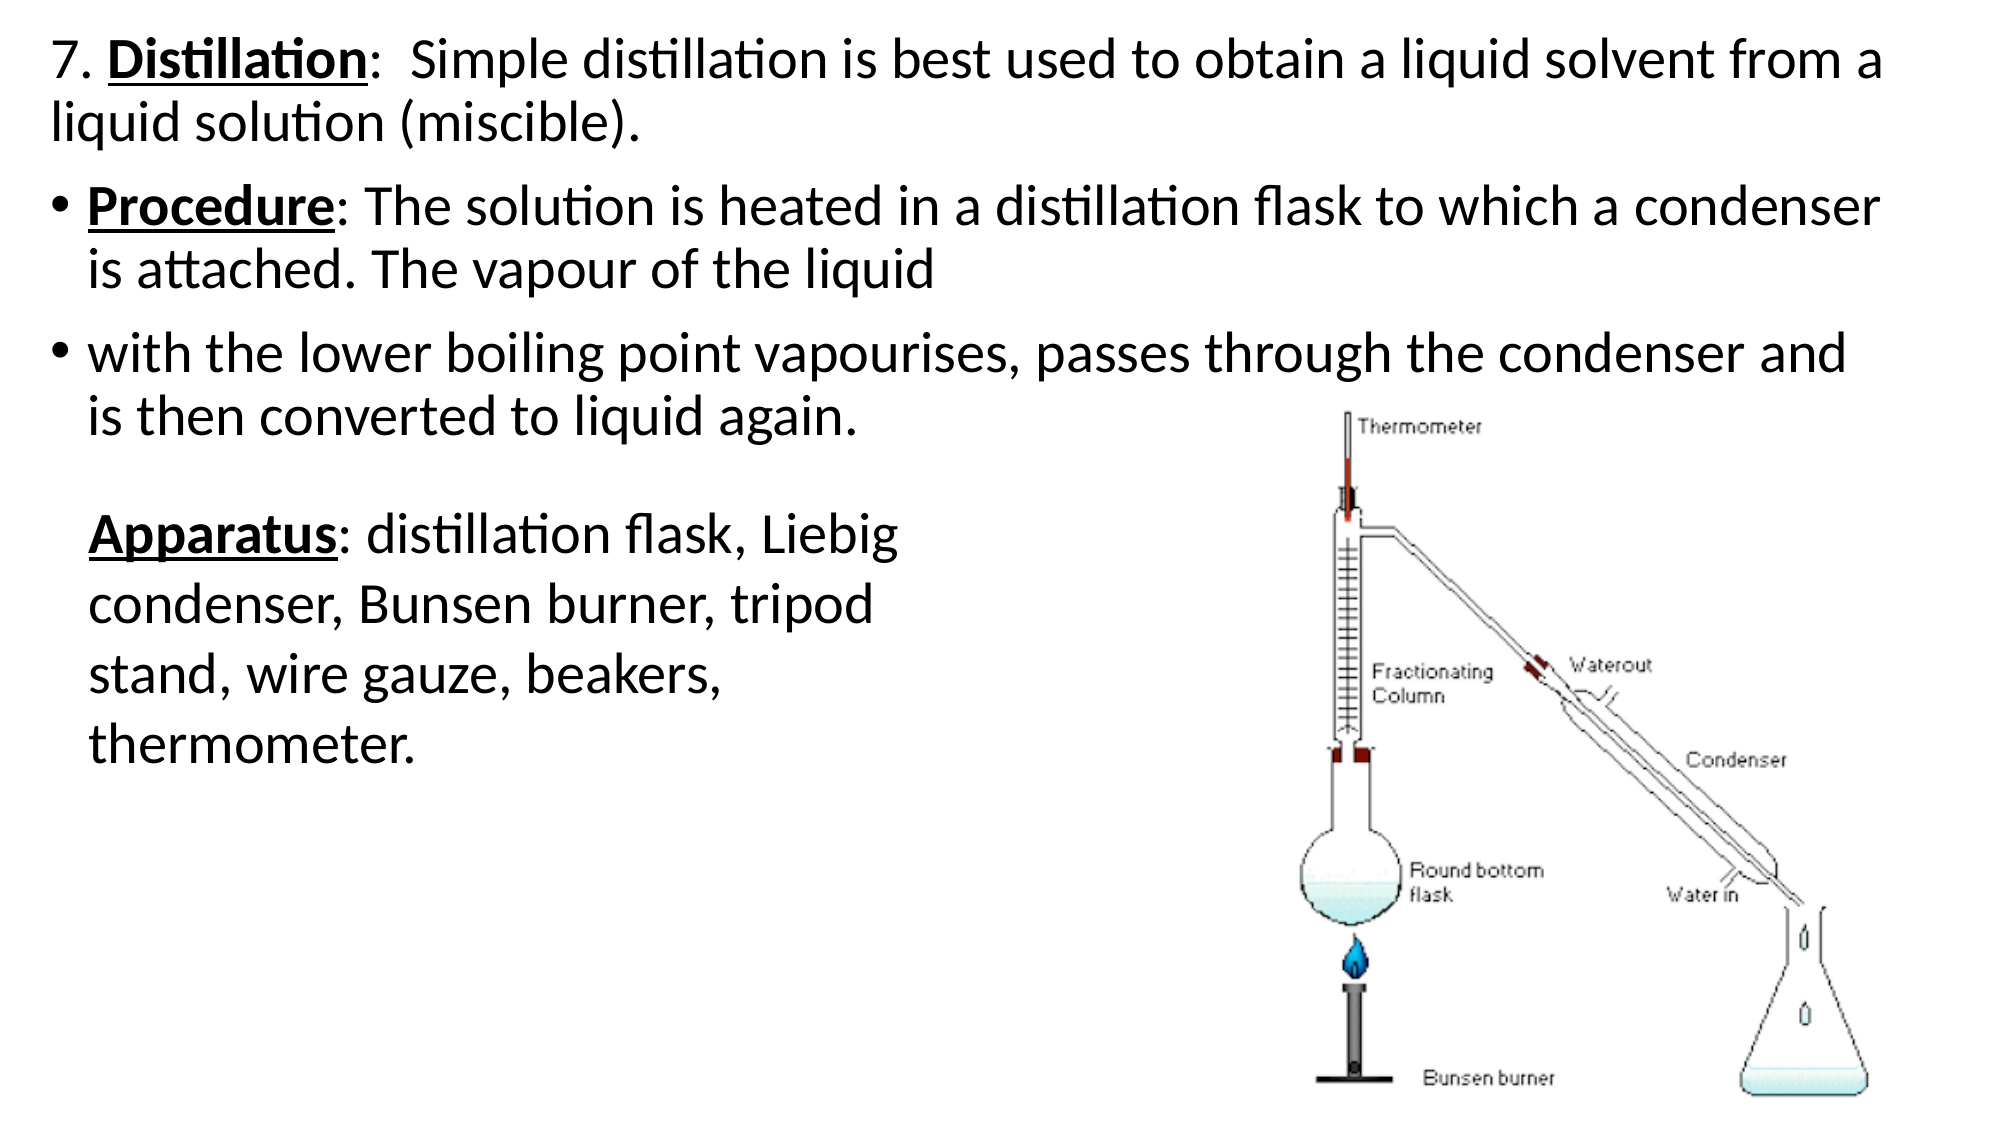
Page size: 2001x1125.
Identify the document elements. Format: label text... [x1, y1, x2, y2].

text_box Apparatus: distillation flask, Liebig condenser, Bunsen burner, tripod stand, wire gauze, beakers, thermometer. [73, 487, 991, 783]
list 7. Distillation: Simple distillation is best used to obtain a liquid solvent from a liquid solution (miscible). Procedure: The solution is heated in a distillation flask to which a condenser is attached. The vapour of the liquid with the lower boiling point vapourises, passes through the condenser and is then converted to liquid again. [35, 20, 1908, 634]
picture [1283, 392, 1884, 1101]
